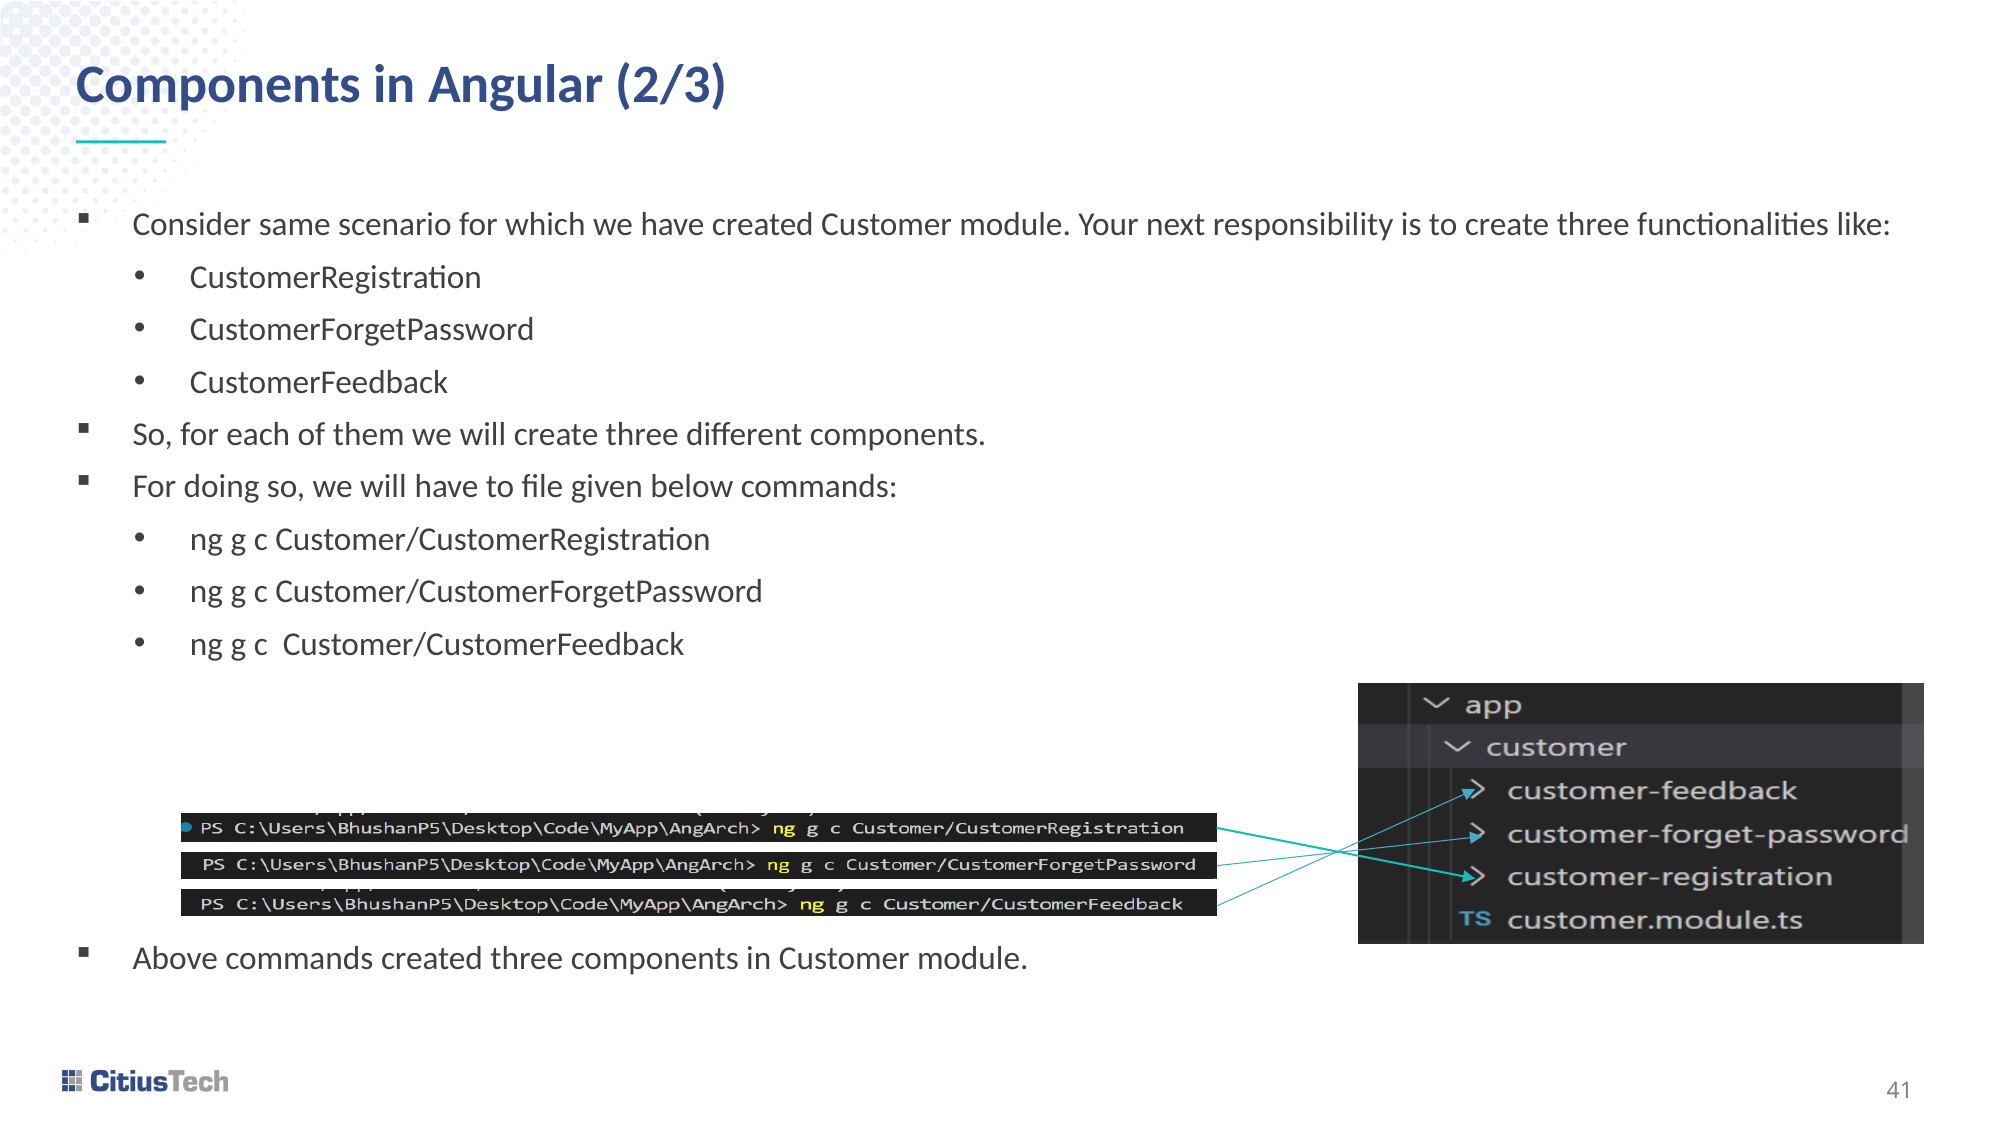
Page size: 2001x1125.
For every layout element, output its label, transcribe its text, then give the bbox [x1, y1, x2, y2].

title Components in Angular (2/3) [76, 30, 1802, 131]
text_box Consider same scenario for which we have created Customer module. Your next responsibility is to create three functionalities like: CustomerRegistration CustomerForgetPassword CustomerFeedback So, for each of them we will create three different components. For doing so, we will have to file given below commands: ng g c Customer/CustomerRegistration ng g c Customer/CustomerForgetPassword ng g c Customer/CustomerFeedback Above commands created three components in Customer module. [76, 202, 1900, 1026]
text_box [181, 683, 1924, 944]
picture [61, 1069, 228, 1092]
